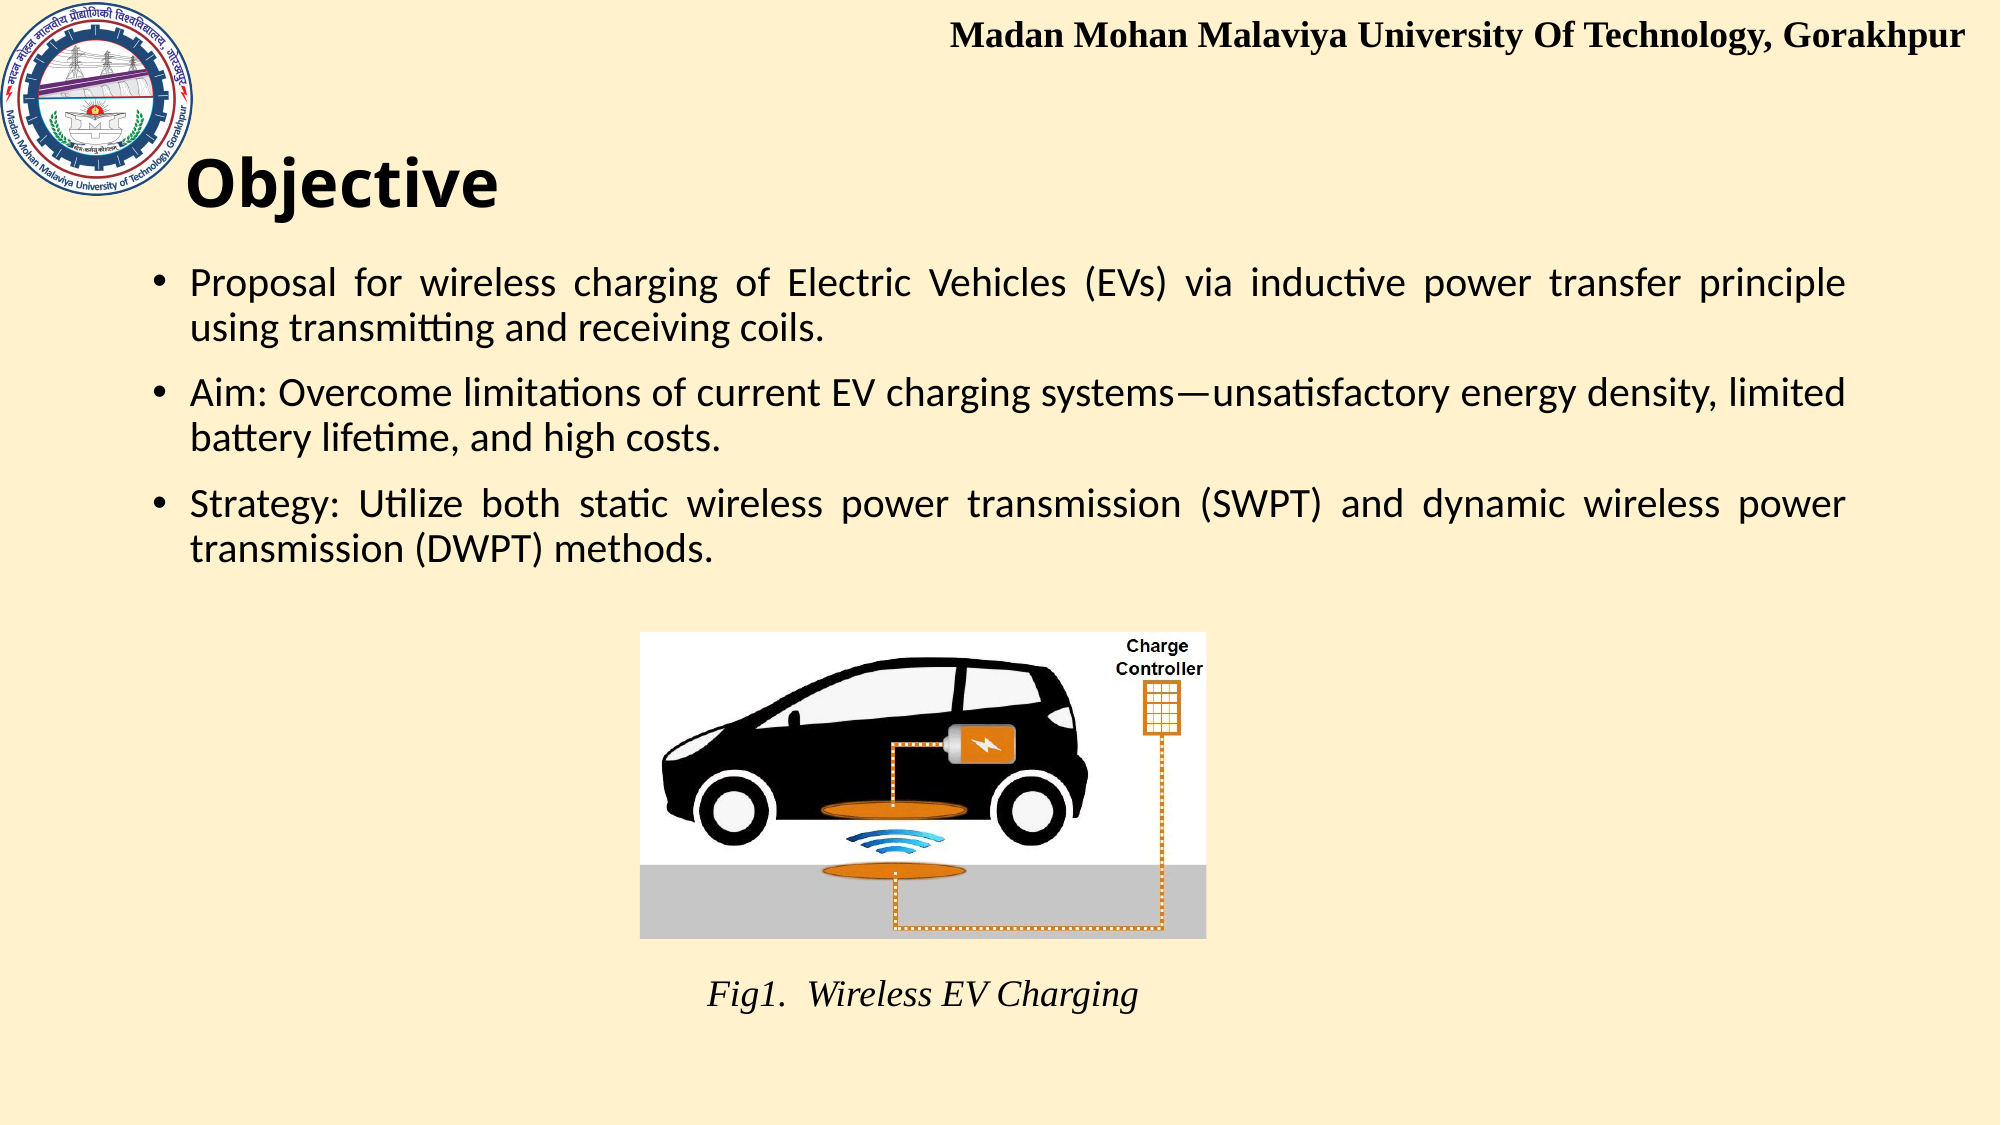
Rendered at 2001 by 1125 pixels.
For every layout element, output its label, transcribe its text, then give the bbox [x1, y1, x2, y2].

text_box Fig1. Wireless EV Charging [422, 938, 1424, 1021]
picture [639, 632, 1207, 939]
text_box Madan Mohan Malaviya University Of Technology, Gorakhpur [935, 2, 2000, 63]
picture [0, 2, 193, 196]
list Proposal for wireless charging of Electric Vehicles (EVs) via inductive power transfer principle using transmitting and receiving coils. Aim: Overcome limitations of current EV charging systems—unsatisfactory energy density, limited battery lifetime, and high costs. Strategy: Utilize both static wireless power transmission (SWPT) and dynamic wireless power transmission (DWPT) methods. [137, 252, 1863, 1074]
title Objective [169, 120, 1964, 253]
